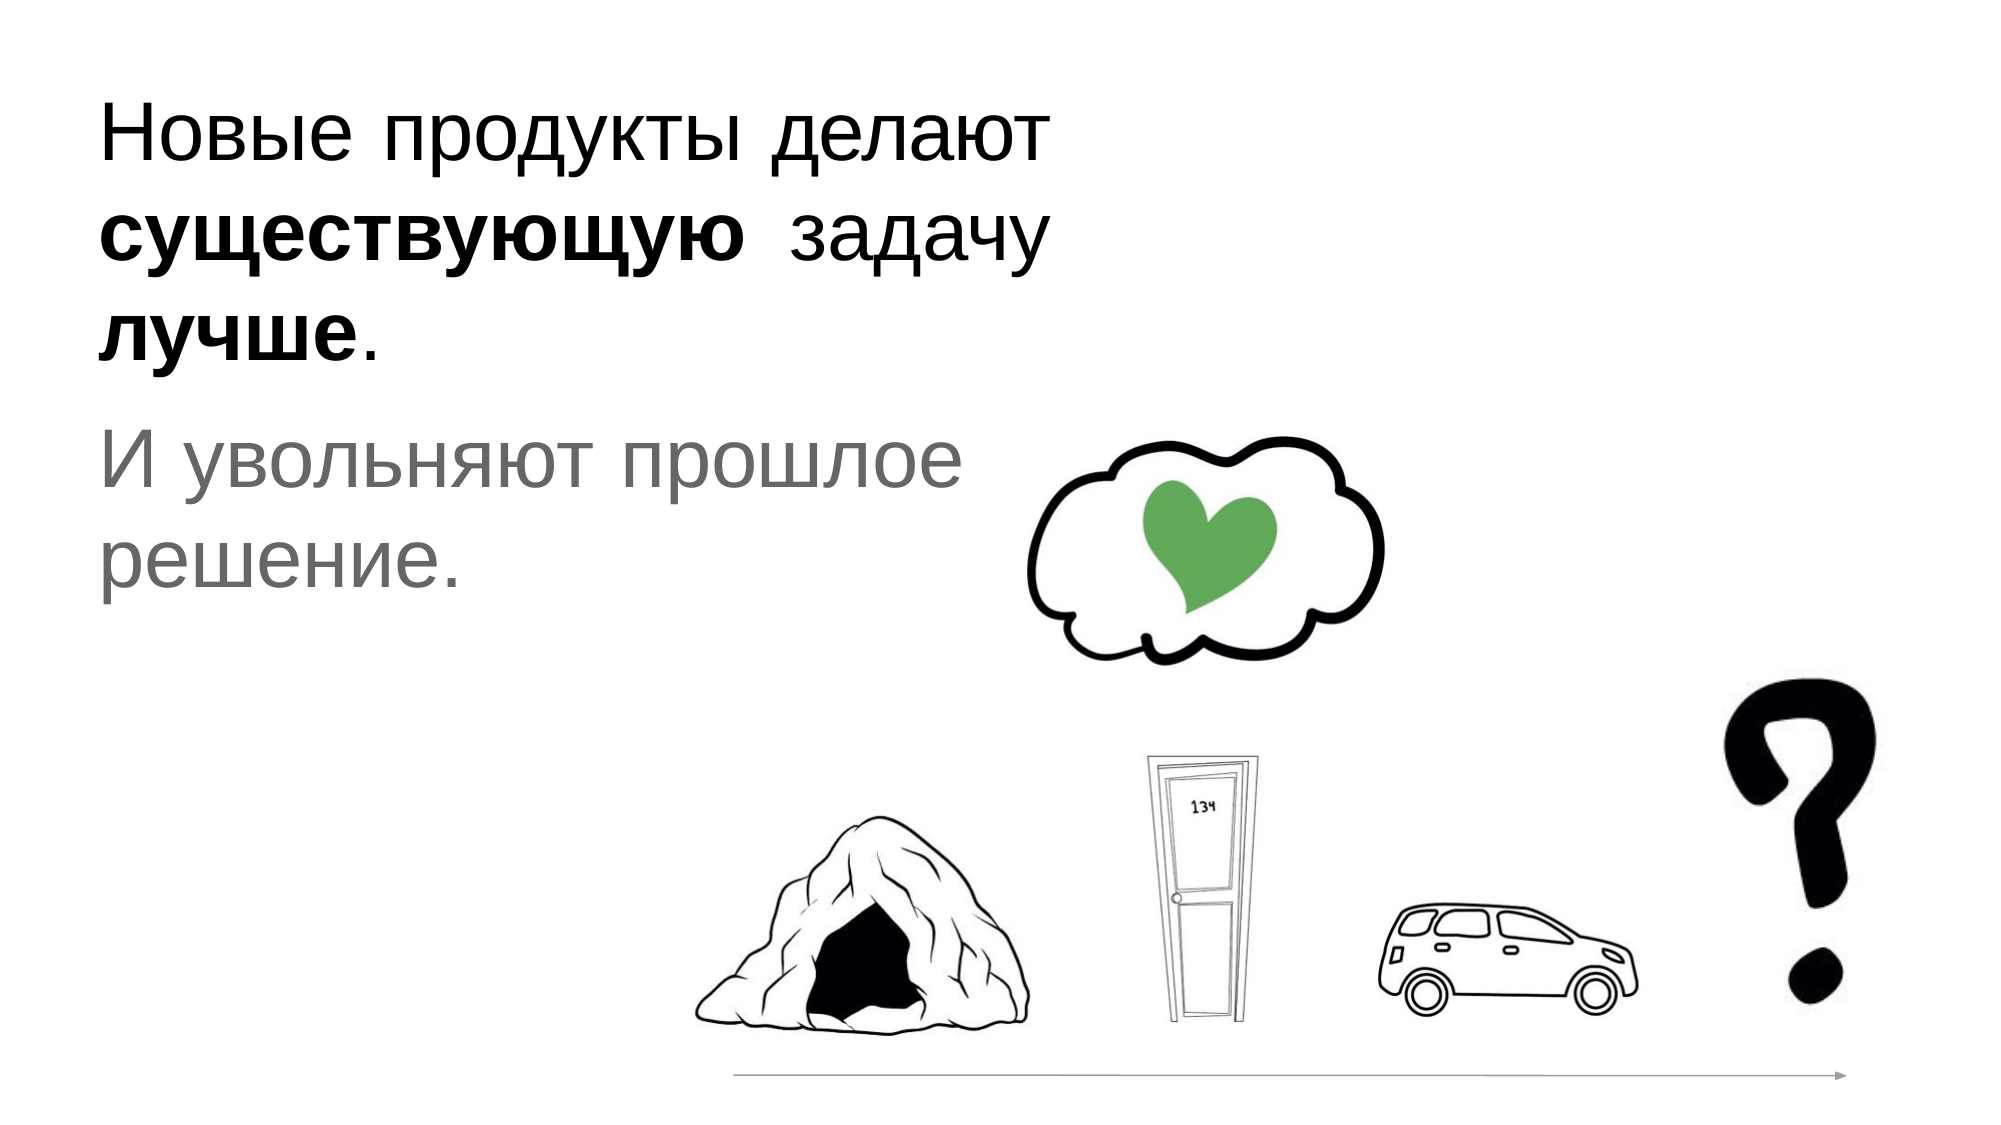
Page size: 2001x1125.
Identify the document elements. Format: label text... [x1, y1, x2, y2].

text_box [637, 436, 1787, 1044]
text_box Новые продукты делают существующую задачу лучше. И увольняют прошлое решение. [95, 74, 1052, 605]
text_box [732, 1071, 1847, 1081]
picture [1721, 630, 1891, 1060]
